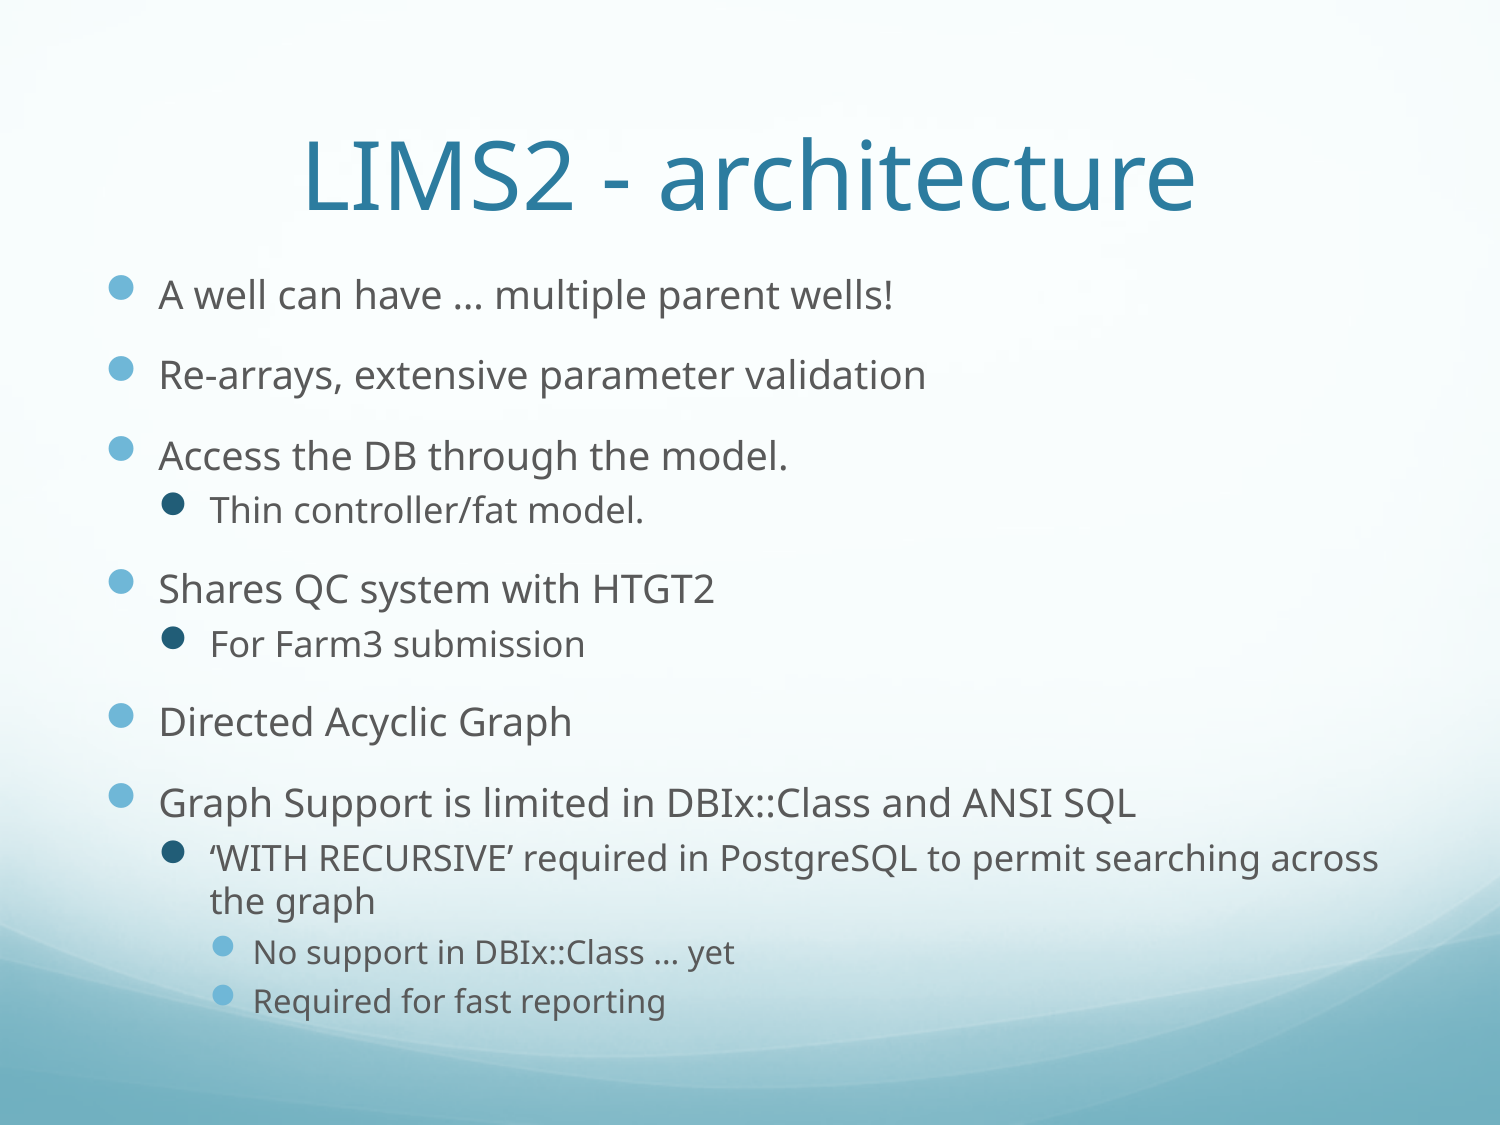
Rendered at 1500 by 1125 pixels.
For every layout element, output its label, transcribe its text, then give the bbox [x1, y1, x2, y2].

list A well can have … multiple parent wells! Re-arrays, extensive parameter validation Access the DB through the model. Thin controller/fat model. Shares QC system with HTGT2 For Farm3 submission Directed Acyclic Graph Graph Support is limited in DBIx::Class and ANSI SQL ‘WITH RECURSIVE’ required in PostgreSQL to permit searching across the graph No support in DBIx::Class … yet Required for fast reporting [90, 262, 1410, 1037]
title LIMS2 - architecture [90, 17, 1410, 237]
